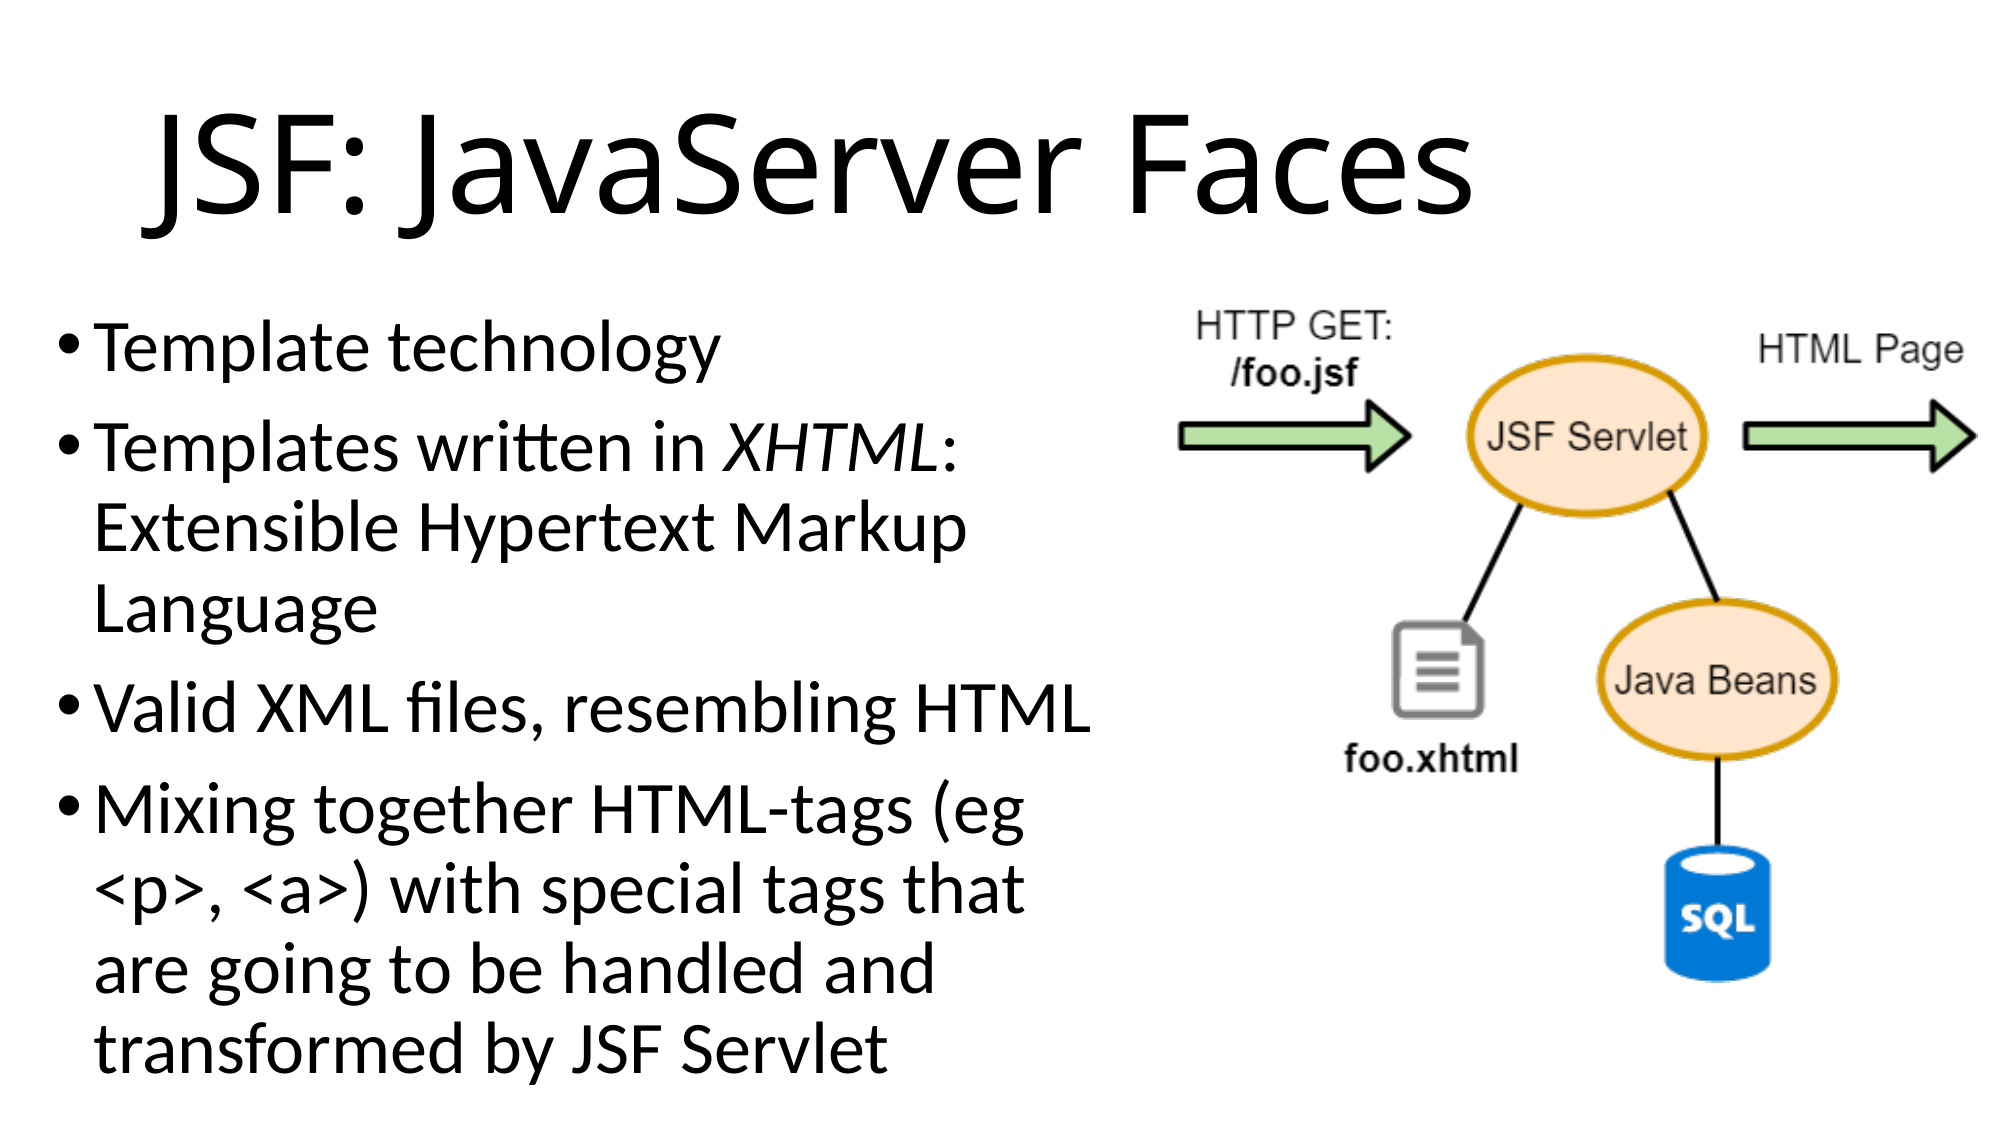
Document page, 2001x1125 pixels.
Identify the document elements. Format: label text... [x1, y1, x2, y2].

picture [1139, 299, 1978, 983]
title JSF: JavaServer Faces [137, 59, 1863, 278]
list Template technology Templates written in XHTML: Extensible Hypertext Markup Language Valid XML files, resembling HTML Mixing together HTML-tags (eg <p>, <a>) with special tags that are going to be handled and transformed by JSF Servlet [41, 299, 1124, 1105]
